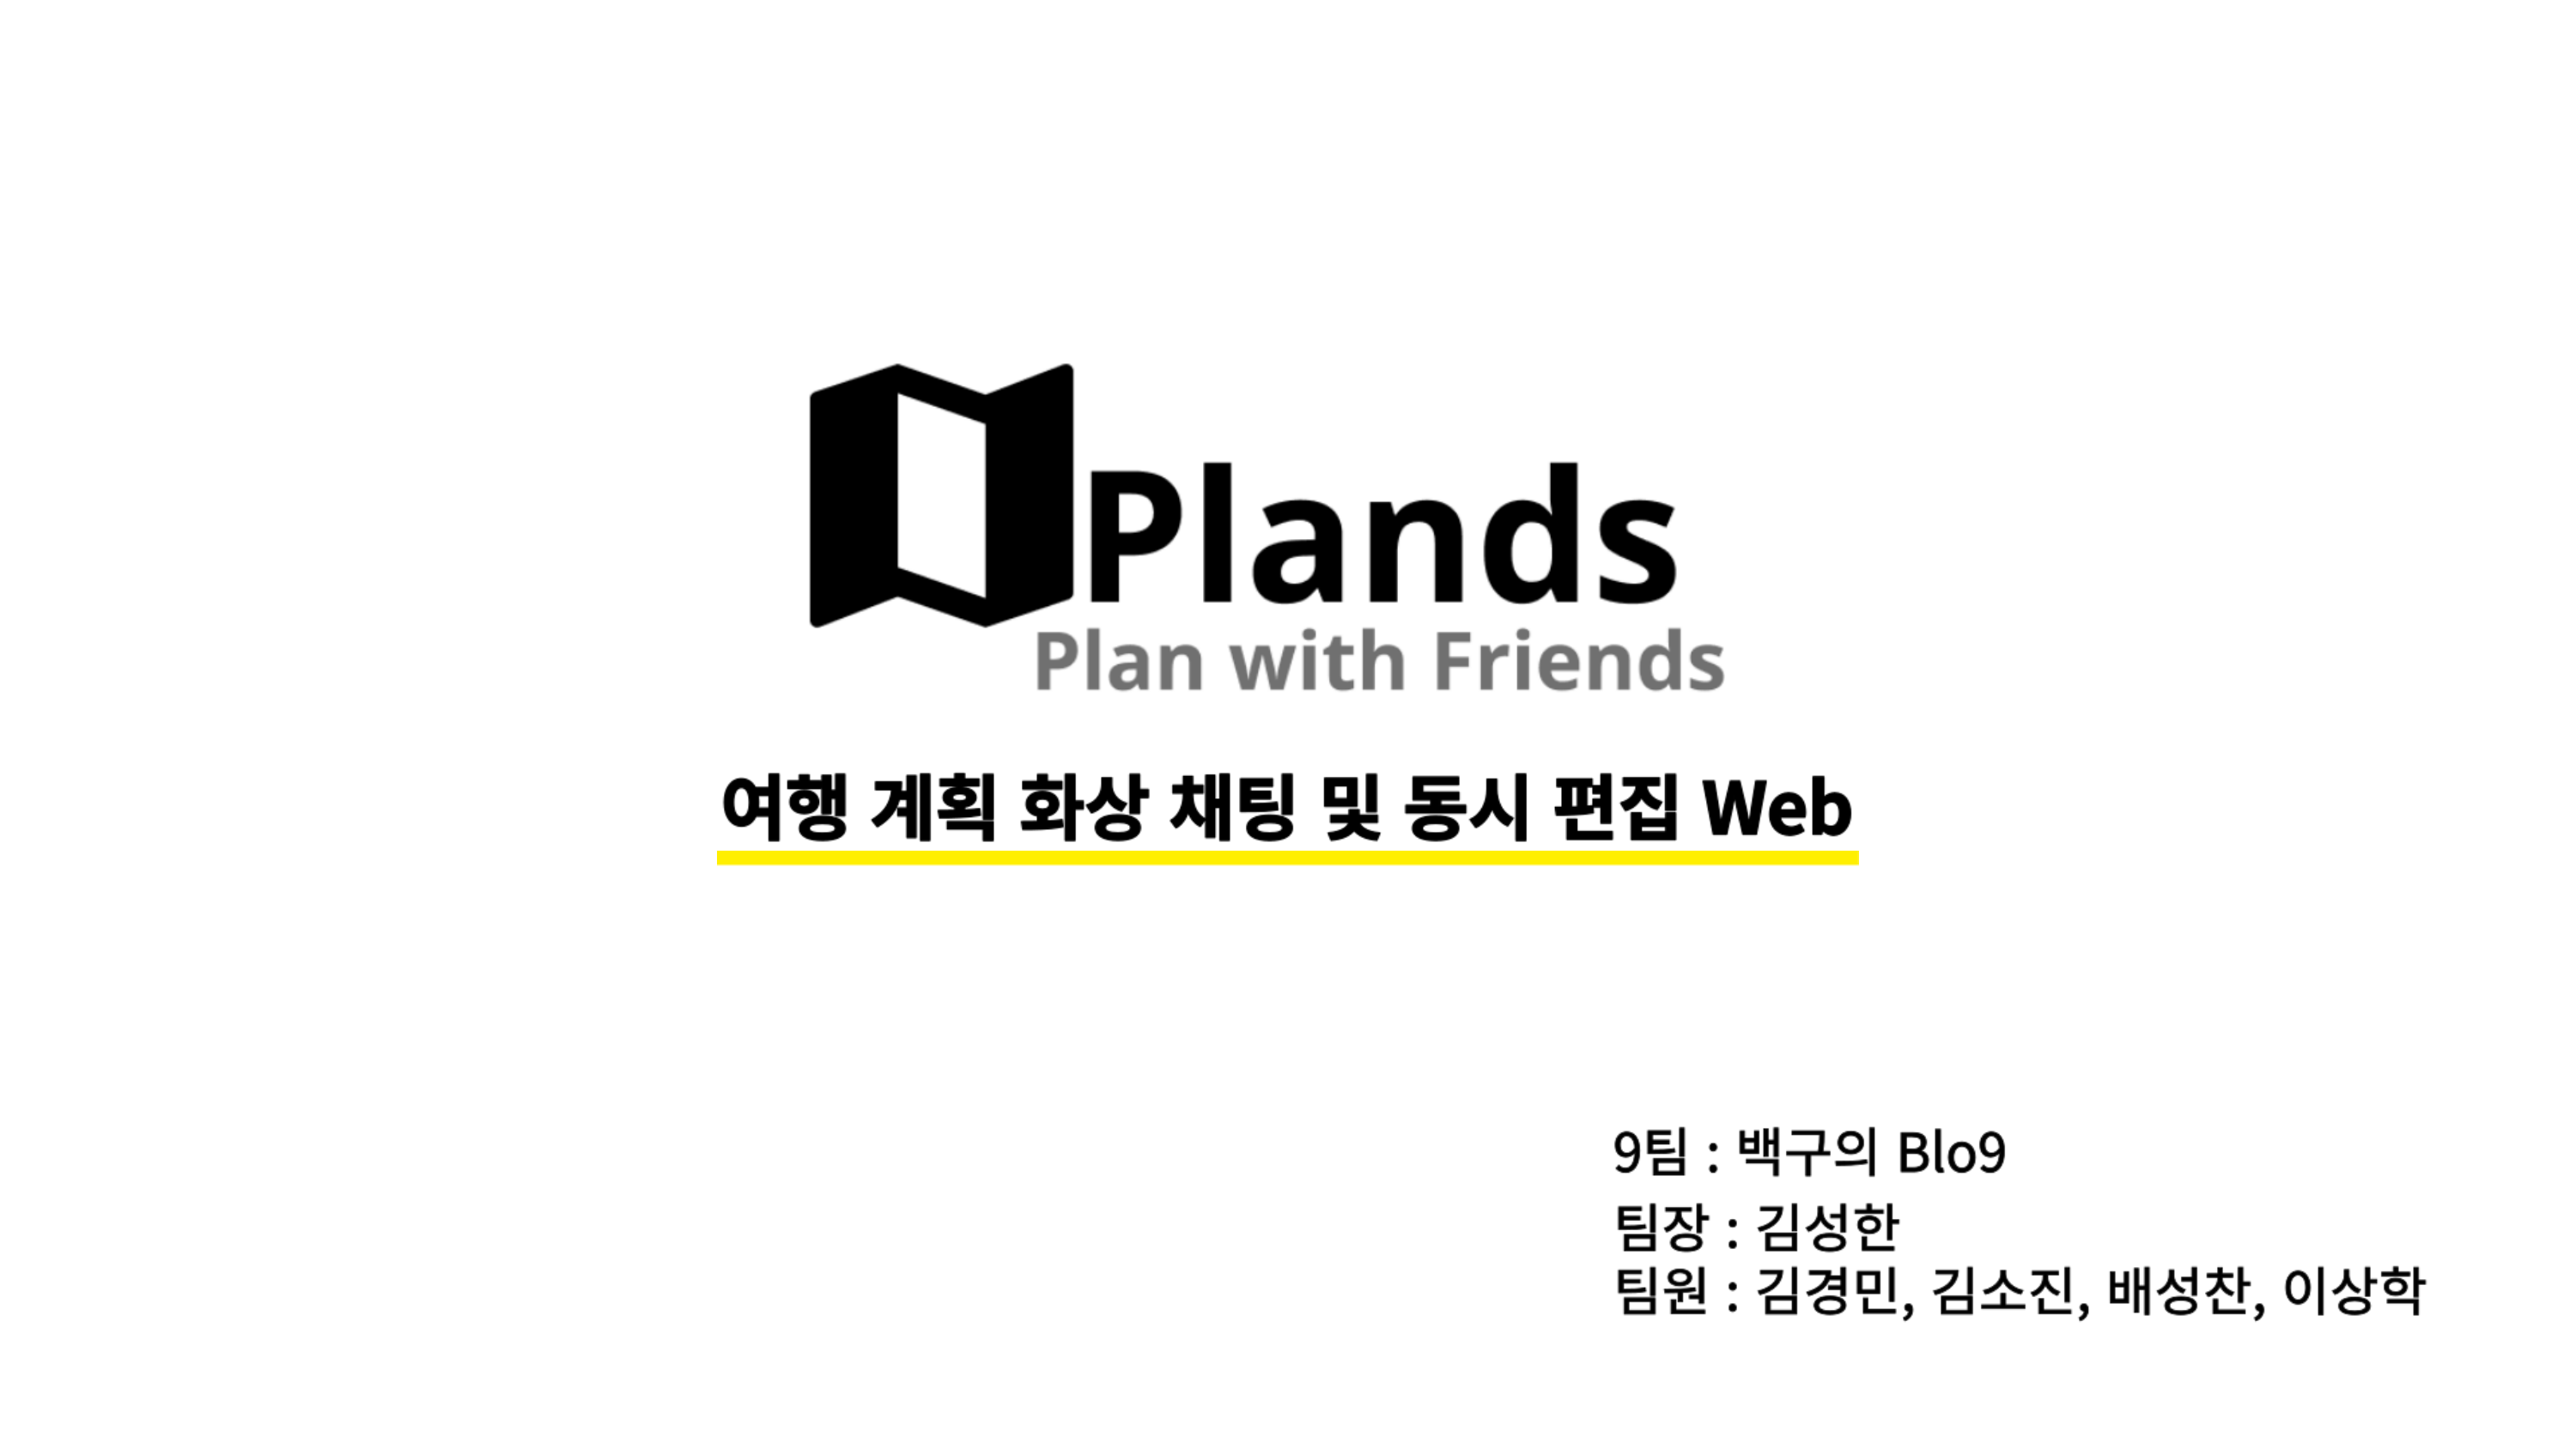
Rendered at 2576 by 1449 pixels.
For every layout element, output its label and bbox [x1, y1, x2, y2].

text_box [731, 302, 1844, 725]
text_box [716, 851, 1859, 867]
picture [690, 726, 1941, 929]
picture [1601, 1106, 2447, 1345]
